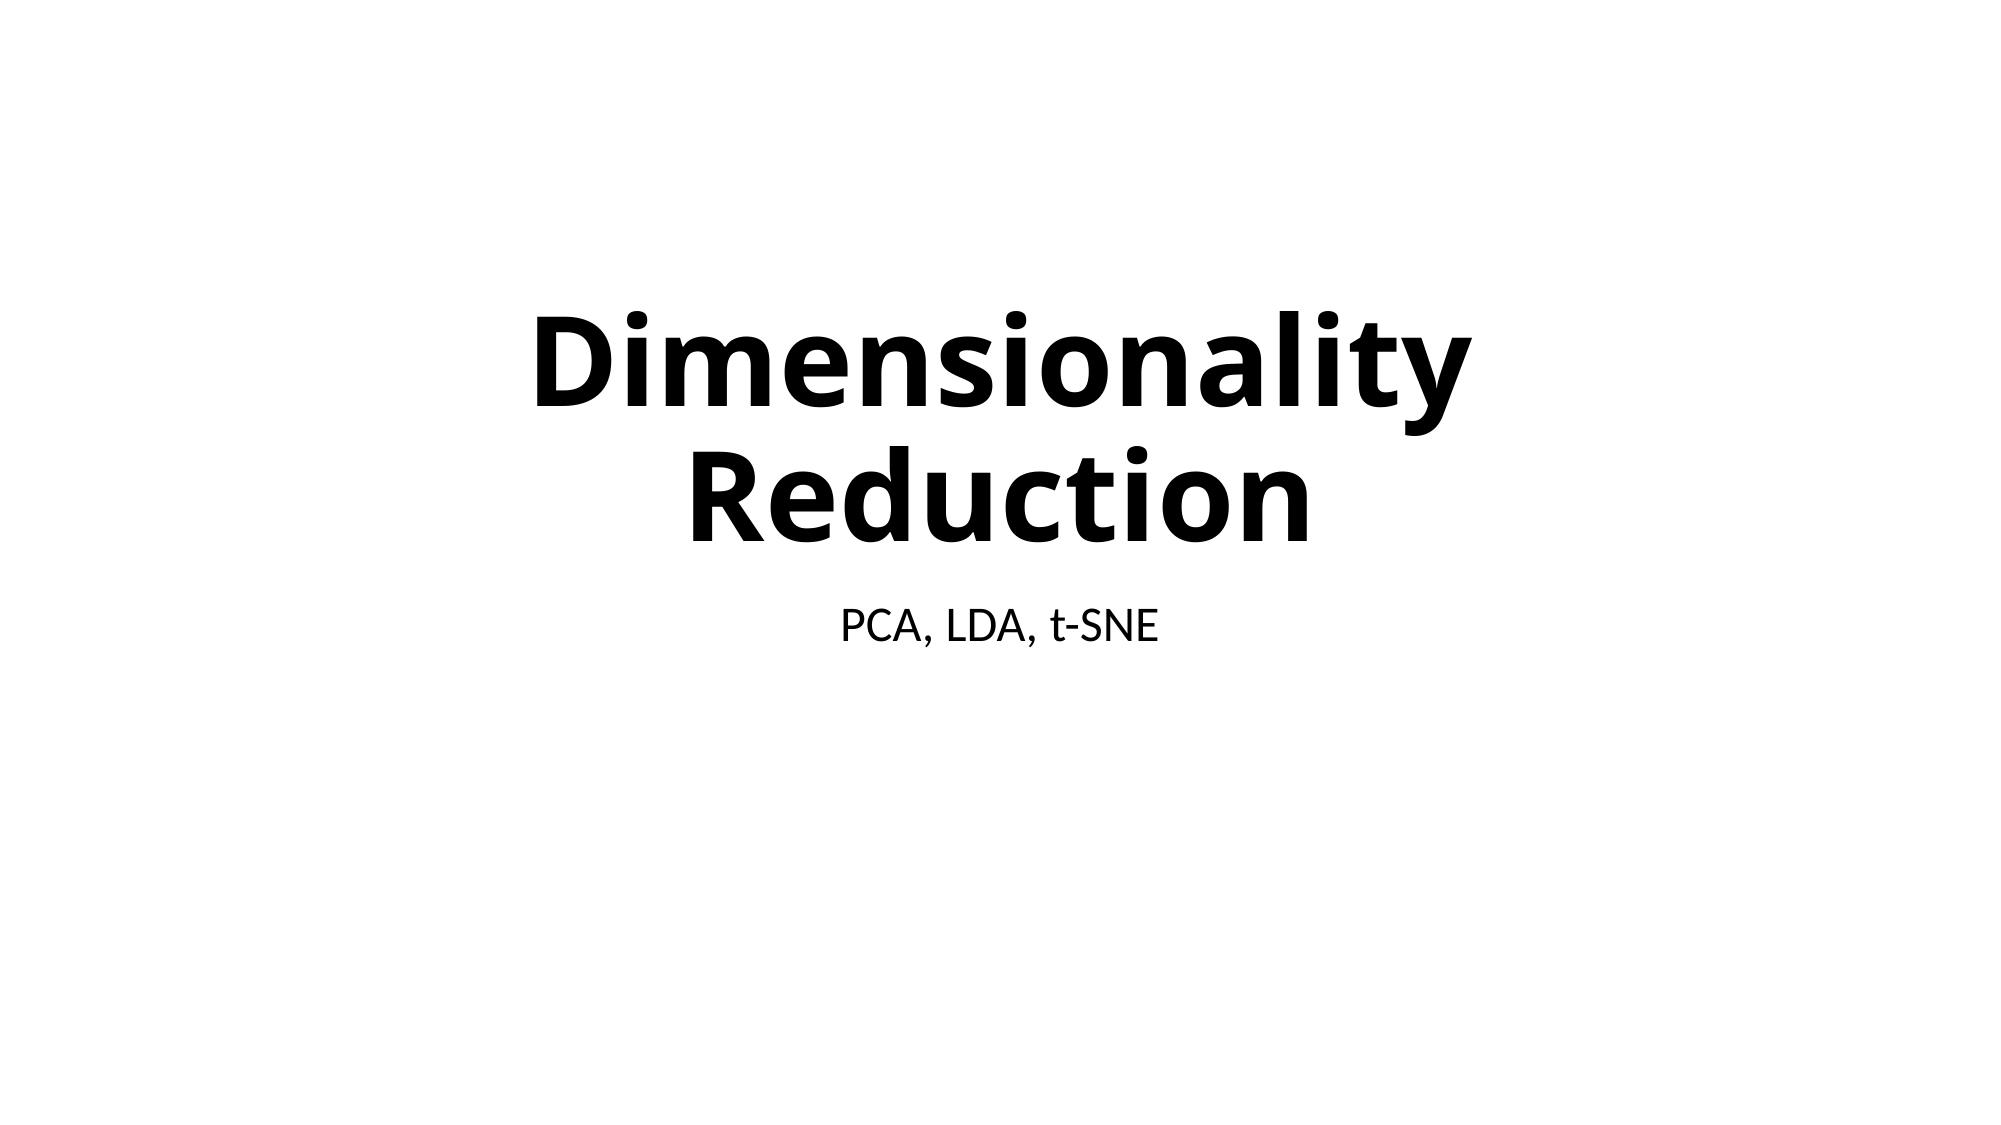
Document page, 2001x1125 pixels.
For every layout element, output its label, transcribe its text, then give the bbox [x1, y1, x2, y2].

title Dimensionality Reduction [249, 184, 1750, 576]
subtitle PCA, LDA, t-SNE [249, 590, 1750, 863]
